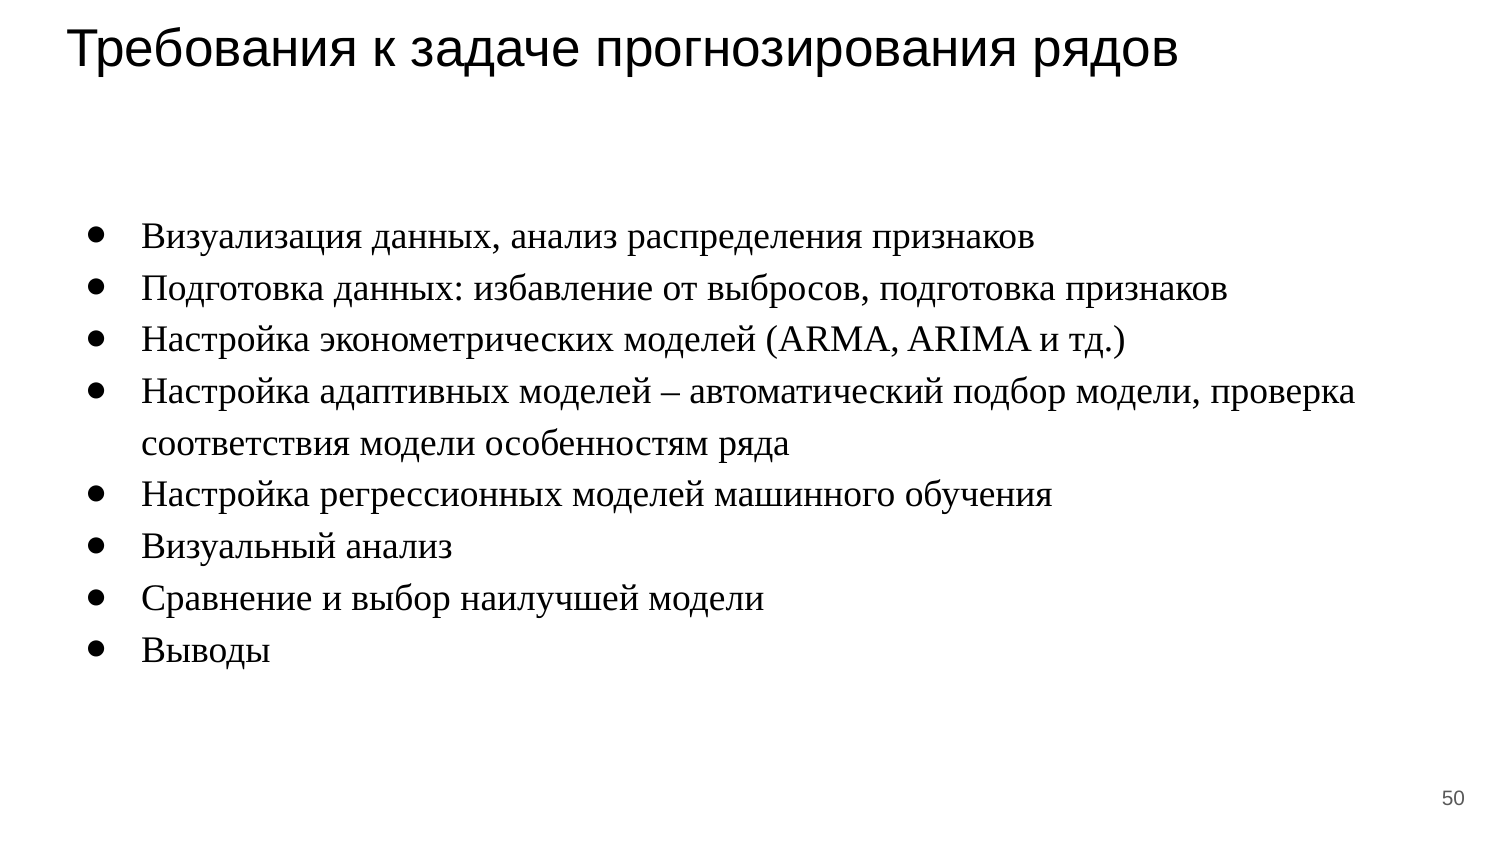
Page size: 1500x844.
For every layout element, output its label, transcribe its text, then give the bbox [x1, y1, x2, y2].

list Визуализация данных, анализ распределения признаков Подготовка данных: избавление от выбросов, подготовка признаков Настройка эконометрических моделей (ARMA, ARIMA и тд.) Настройка адаптивных моделей – автоматический подбор модели, проверка соответствия модели особенностям ряда Настройка регрессионных моделей машинного обучения Визуальный анализ Сравнение и выбор наилучшей модели Выводы [51, 189, 1449, 750]
slide_number ‹#› [1389, 764, 1480, 830]
title Требования к задаче прогнозирования рядов [51, 0, 1449, 92]
